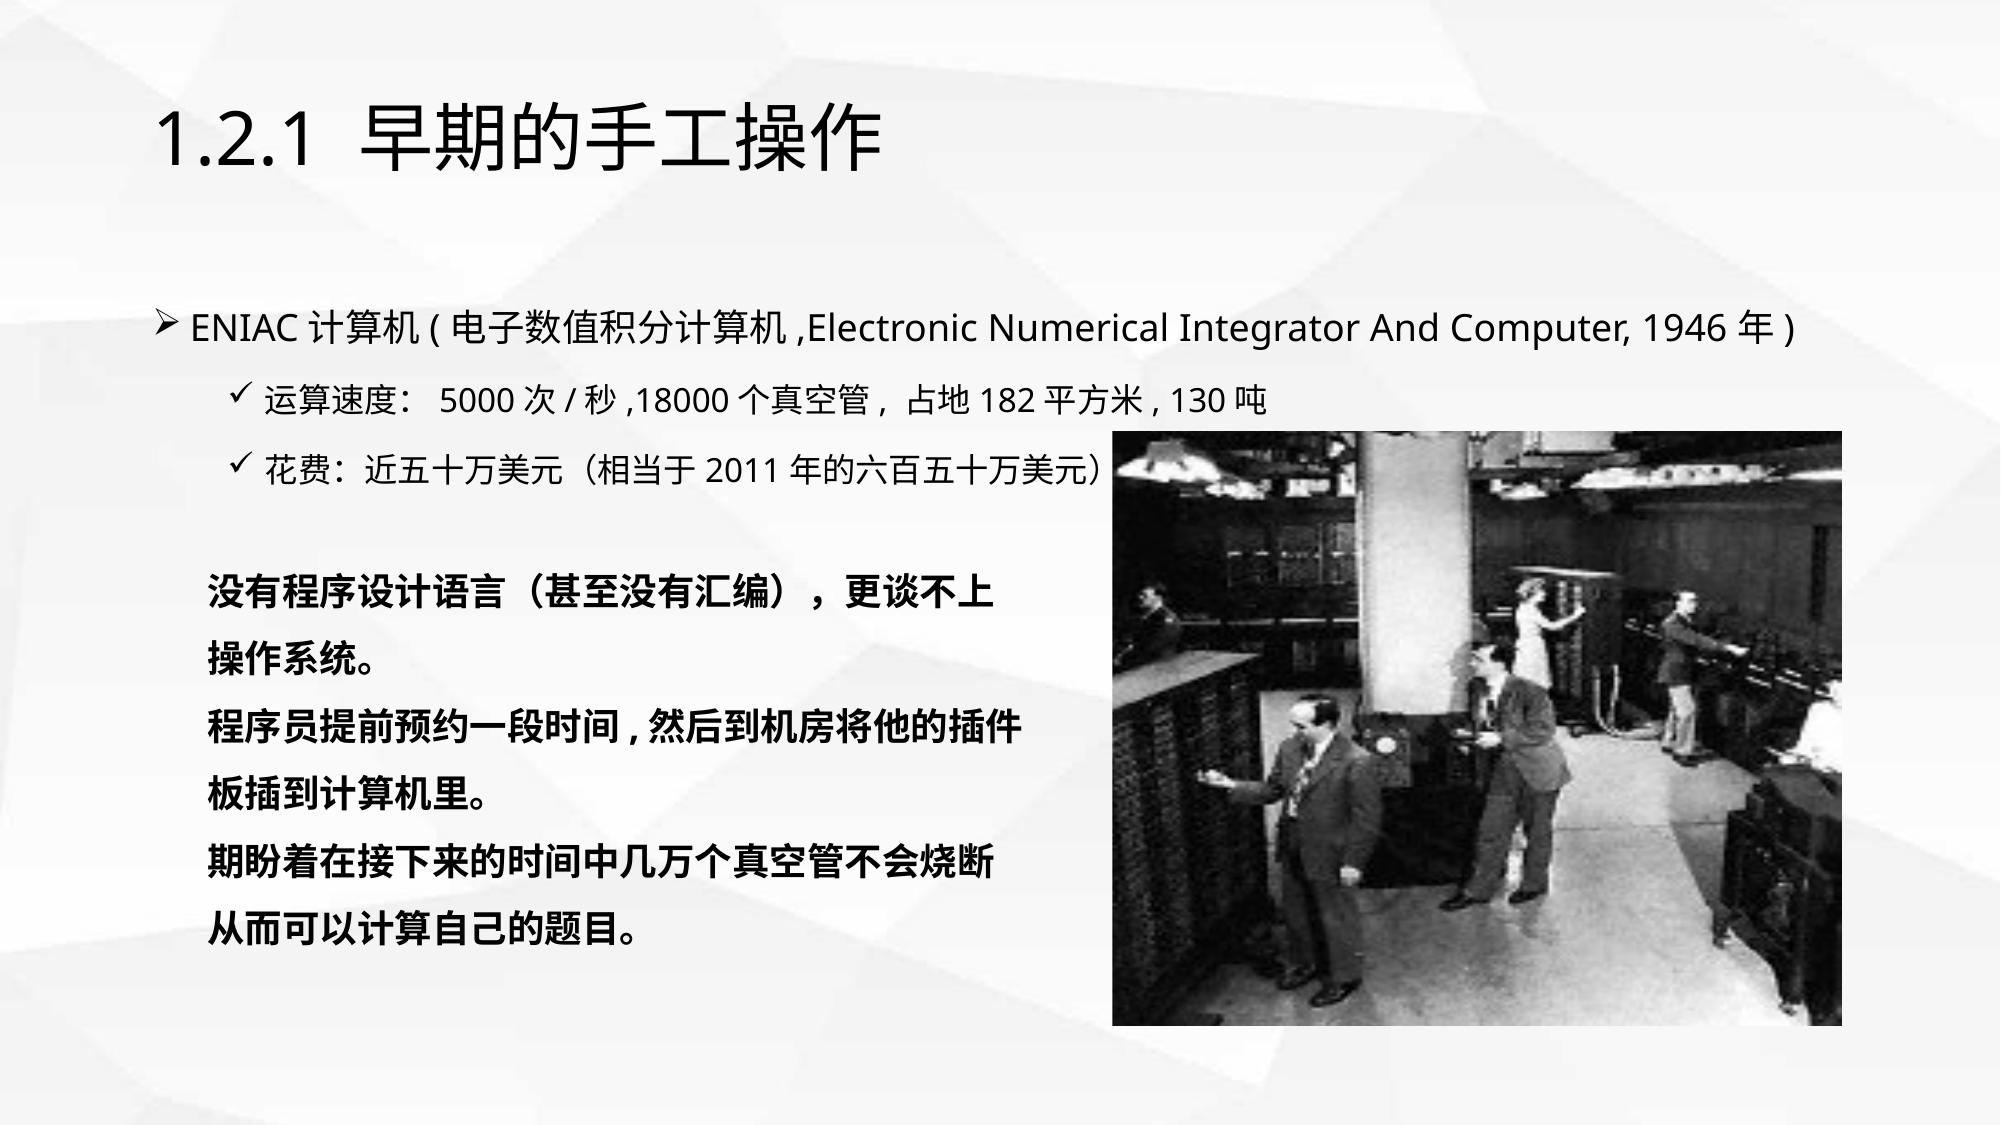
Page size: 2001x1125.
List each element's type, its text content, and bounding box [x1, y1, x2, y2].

list ENIAC计算机(电子数值积分计算机,Electronic Numerical Integrator And Computer, 1946年) 运算速度：5000次/秒,18000个真空管, 占地182平方米, 130吨 花费：近五十万美元（相当于2011年的六百五十万美元） [137, 274, 1863, 1014]
title 1.2.1 早期的手工操作 [137, 59, 1863, 223]
picture [0, 0, 2001, 1125]
text_box 没有程序设计语言（甚至没有汇编），更谈不上操作系统。 程序员提前预约一段时间,然后到机房将他的插件板插到计算机里。 期盼着在接下来的时间中几万个真空管不会烧断从而可以计算自己的题目。 [192, 538, 1040, 958]
